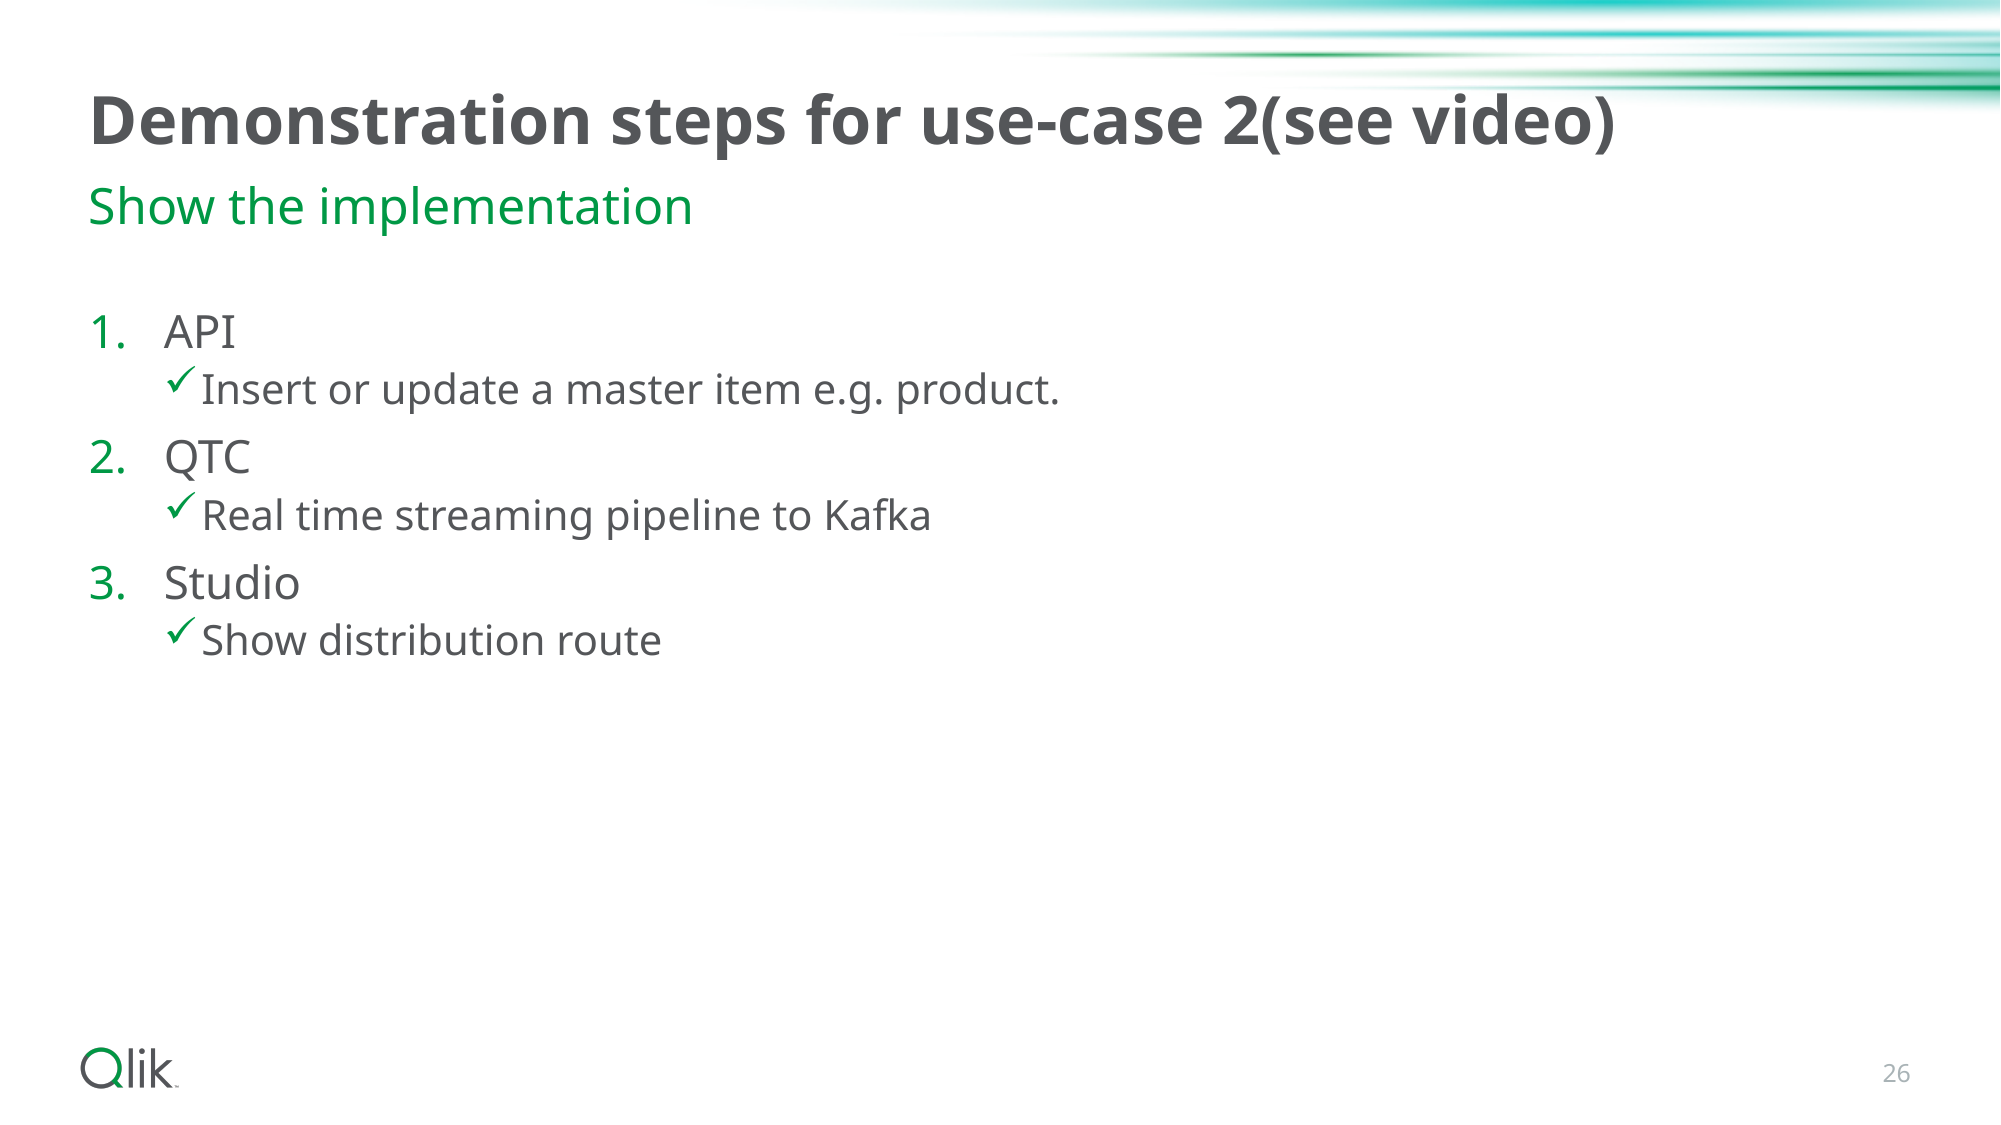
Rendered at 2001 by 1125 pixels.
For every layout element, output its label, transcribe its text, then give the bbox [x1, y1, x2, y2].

list API Insert or update a master item e.g. product. QTC Real time streaming pipeline to Kafka Studio Show distribution route [73, 301, 1927, 990]
picture [359, 0, 2000, 125]
title Demonstration steps for use-case 2(see video) [73, 79, 1927, 173]
subtitle Show the implementation [73, 173, 1927, 244]
slide_number 26 [1476, 1045, 1927, 1105]
picture [63, 1031, 196, 1105]
